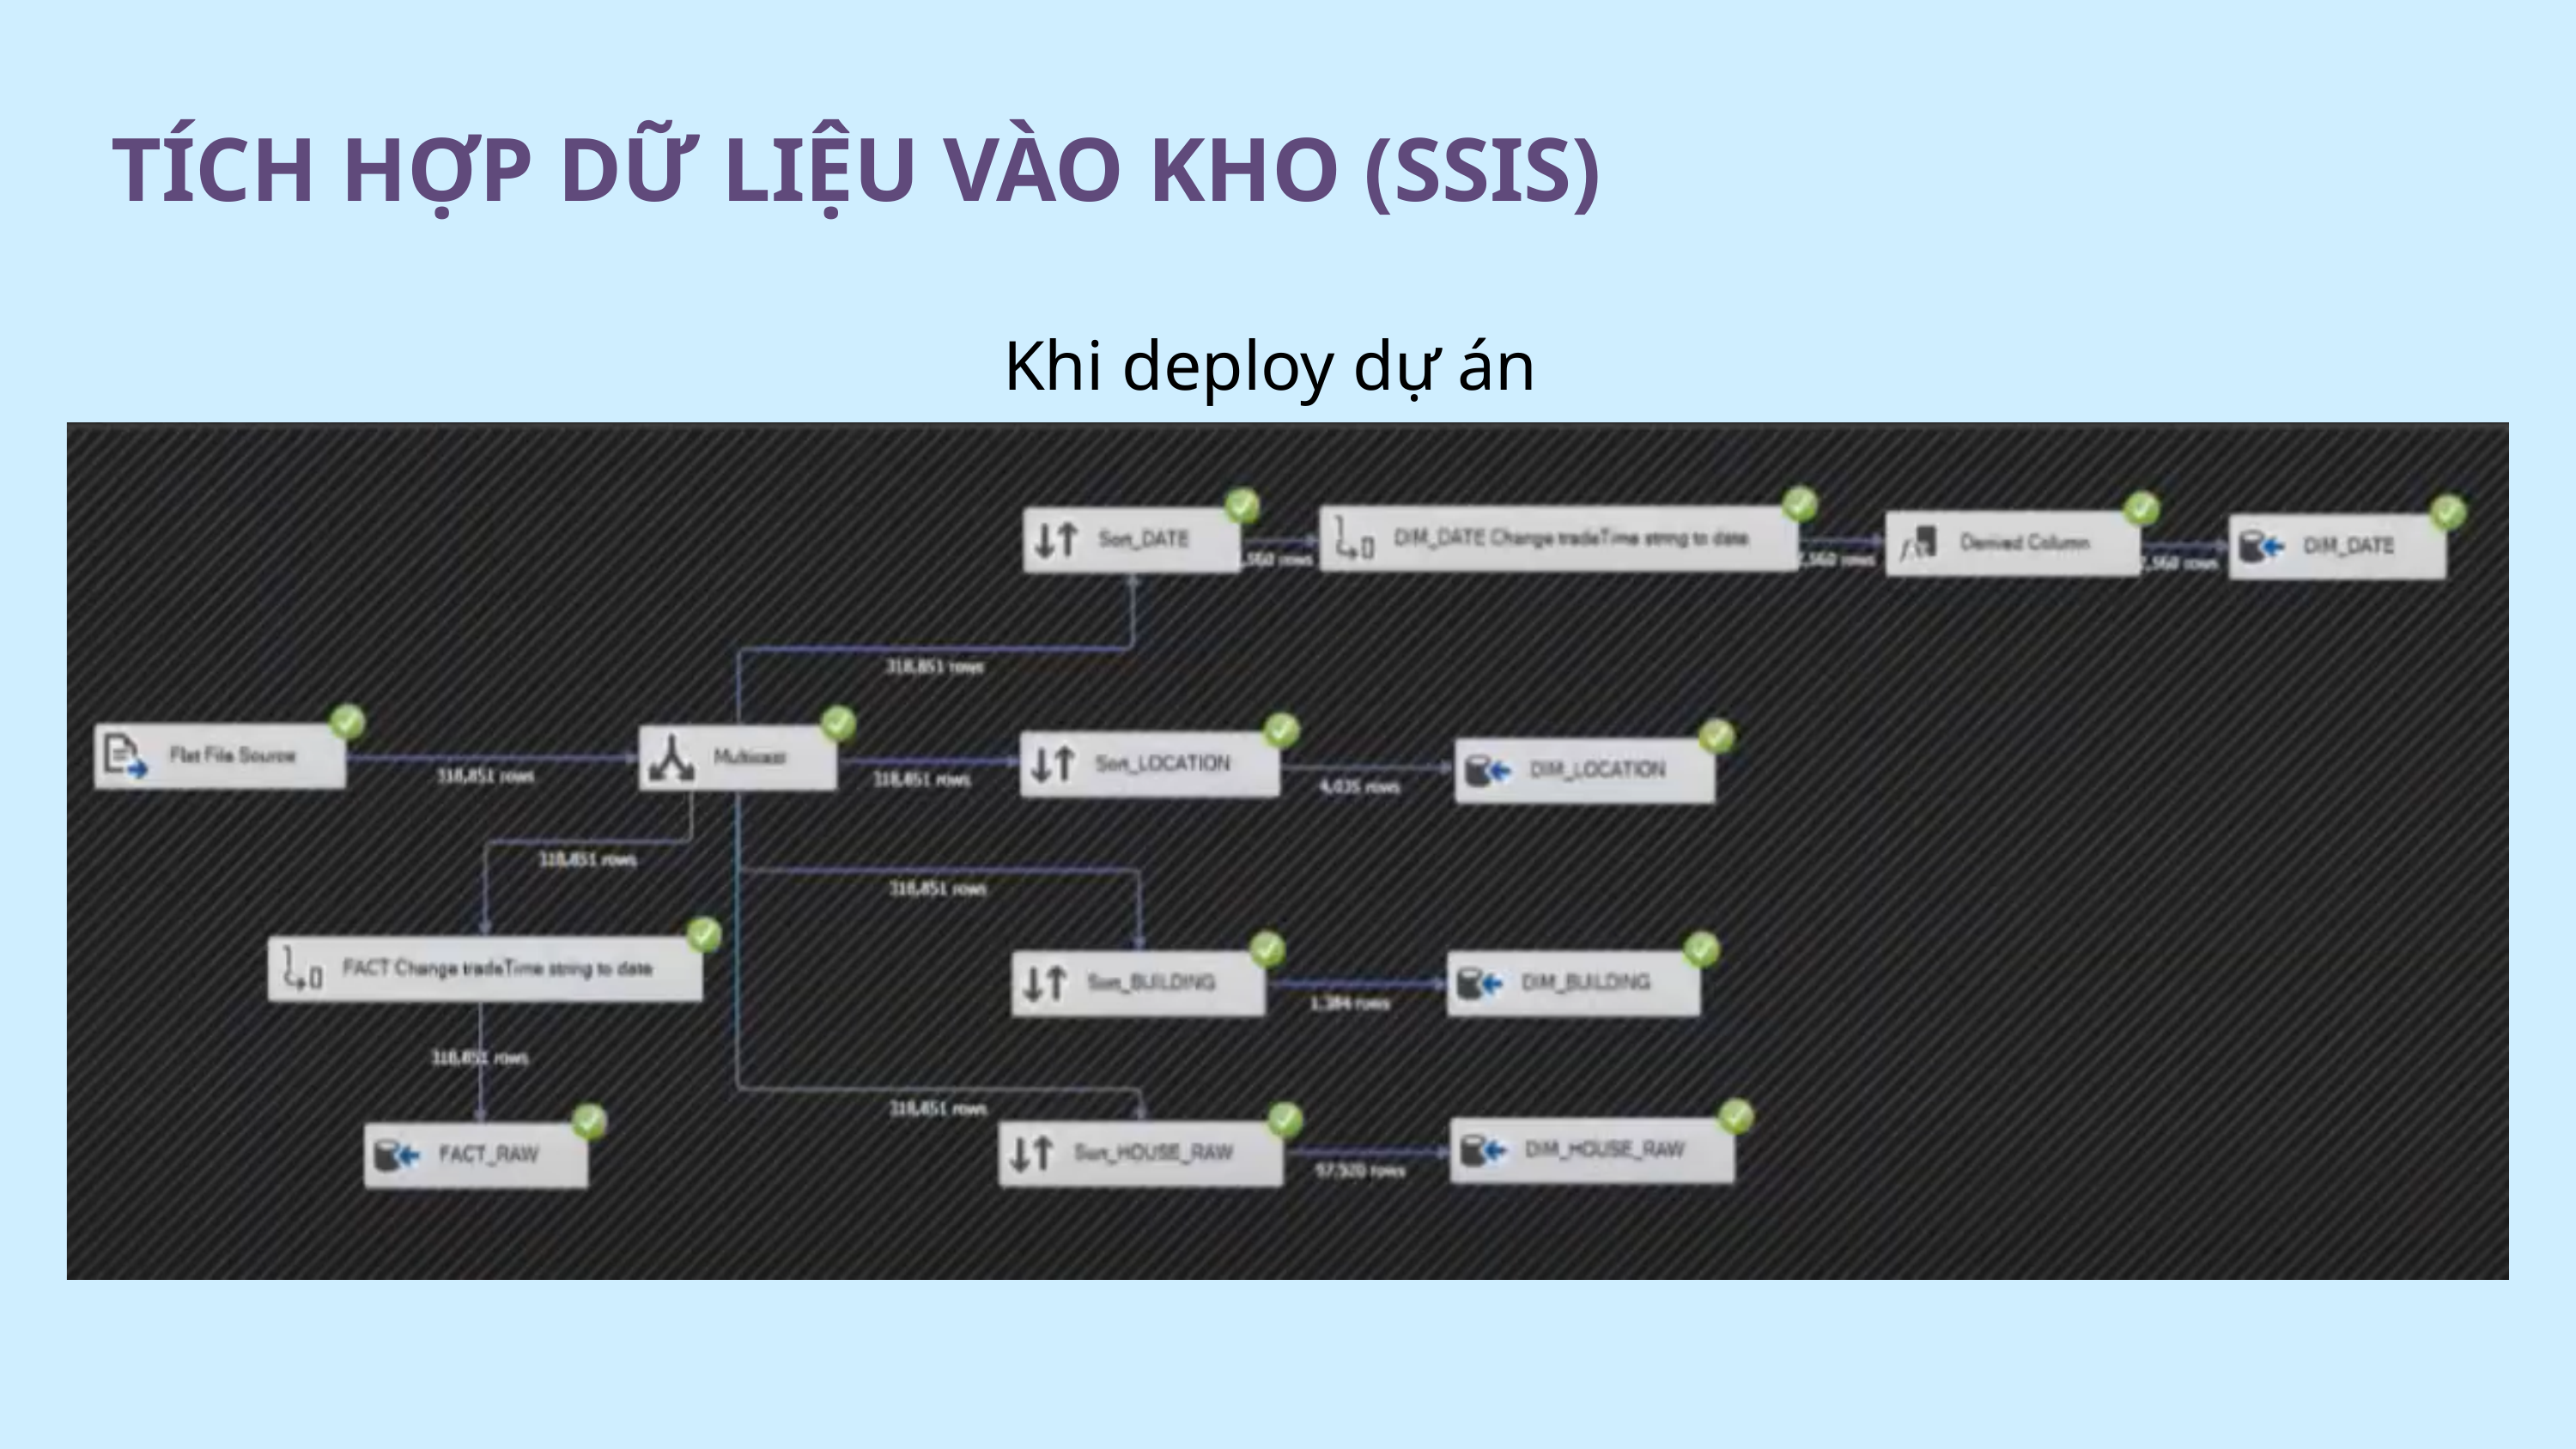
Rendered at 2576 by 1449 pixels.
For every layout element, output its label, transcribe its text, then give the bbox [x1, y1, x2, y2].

text_box Khi deploy dự án [1003, 306, 1573, 403]
text_box [66, 422, 2509, 1280]
text_box TÍCH HỢP DỮ LIỆU VÀO KHO (SSIS) [111, 92, 2233, 219]
